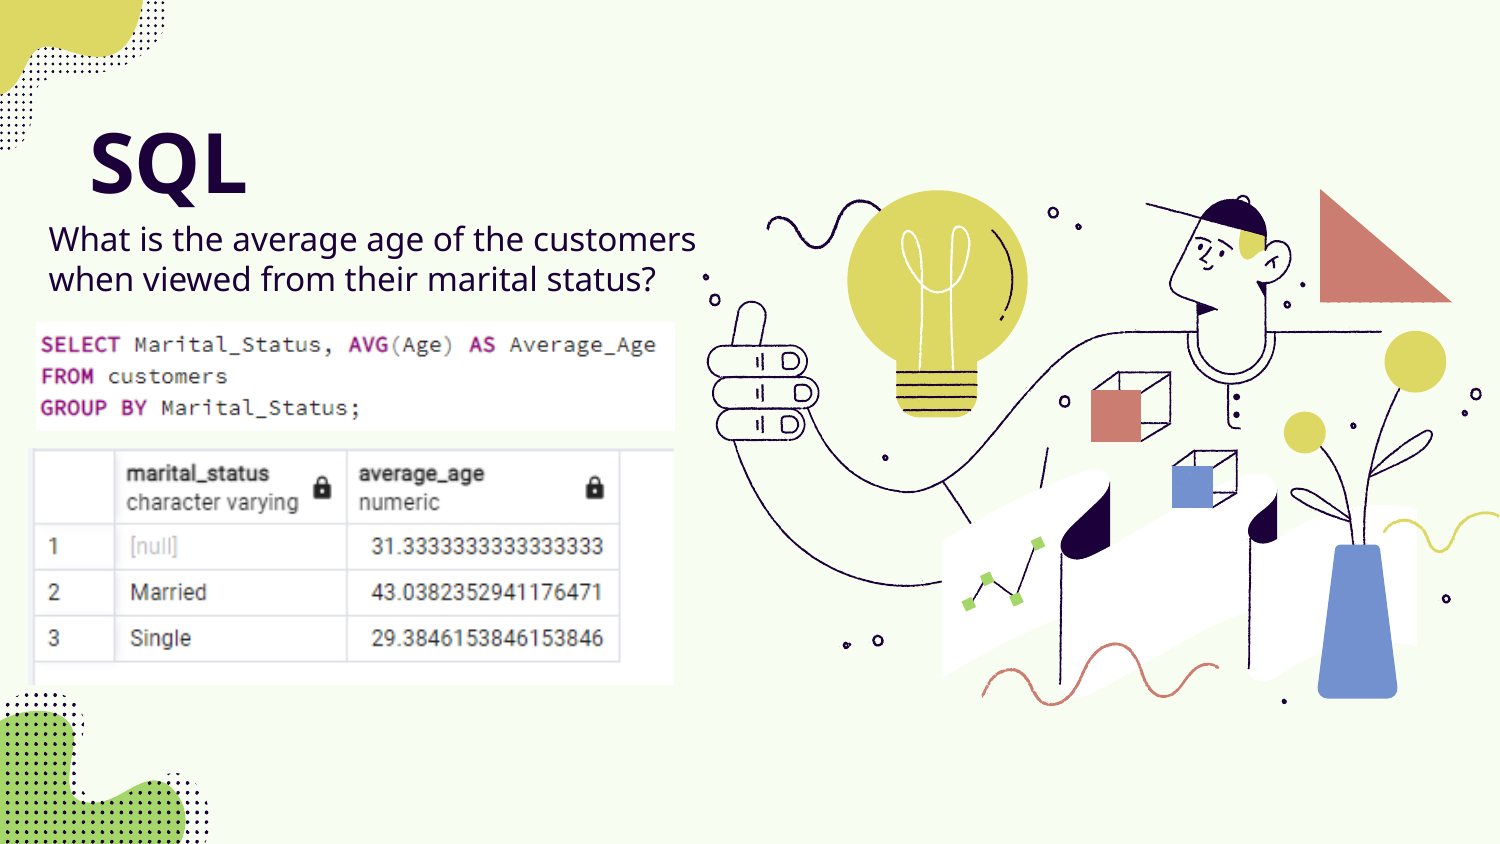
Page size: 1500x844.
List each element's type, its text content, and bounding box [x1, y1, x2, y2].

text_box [699, 188, 1500, 711]
picture [36, 322, 675, 431]
title SQL [74, 95, 557, 202]
picture [27, 448, 674, 685]
subtitle What is the average age of the customers when viewed from their marital status? [33, 202, 694, 298]
